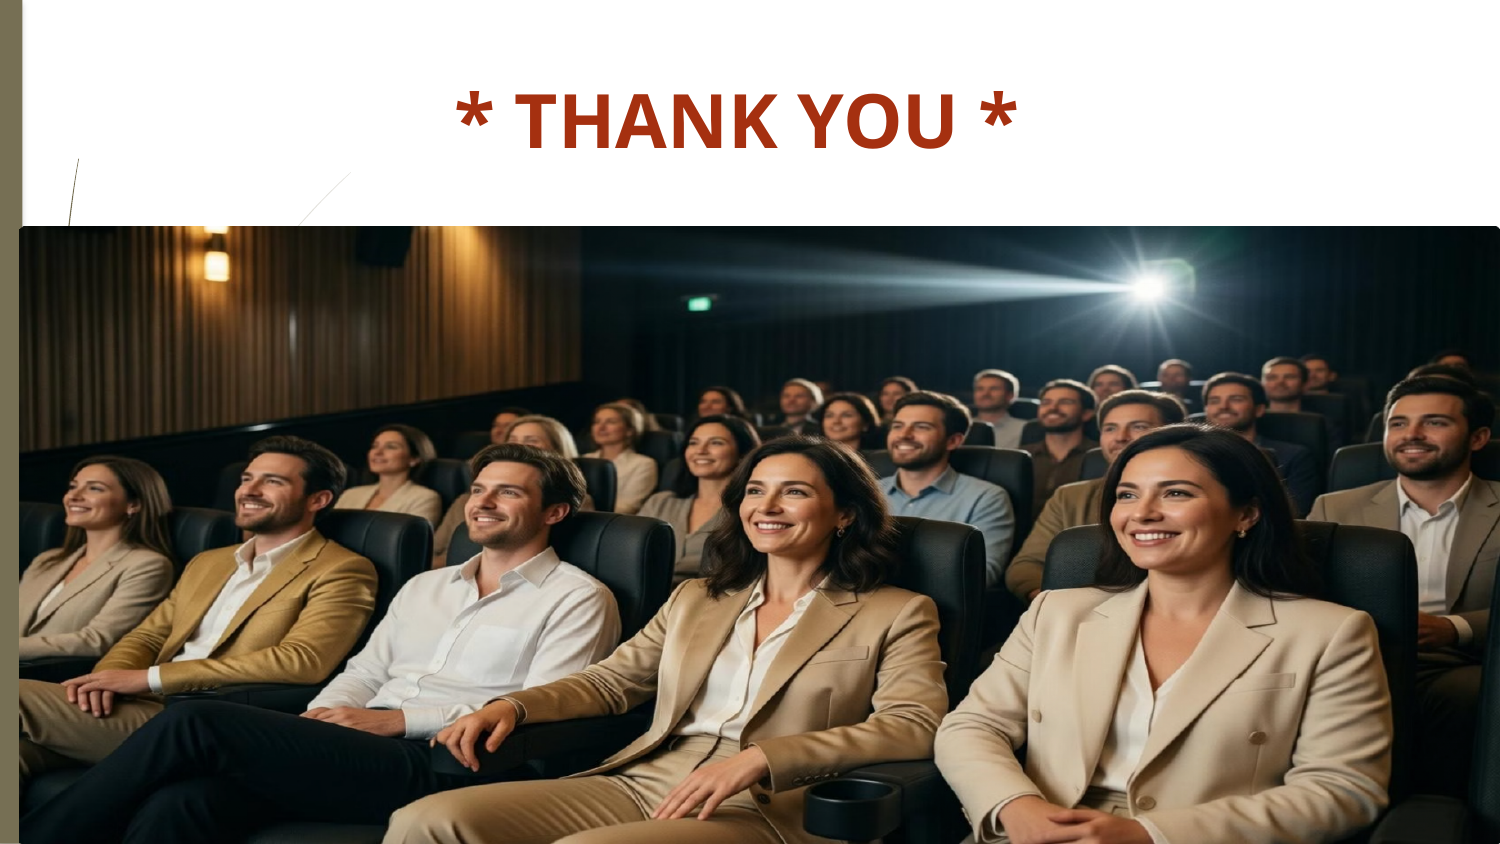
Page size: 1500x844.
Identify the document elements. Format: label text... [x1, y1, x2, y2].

text_box * THANK YOU * [305, 66, 1170, 172]
picture [19, 225, 1500, 844]
